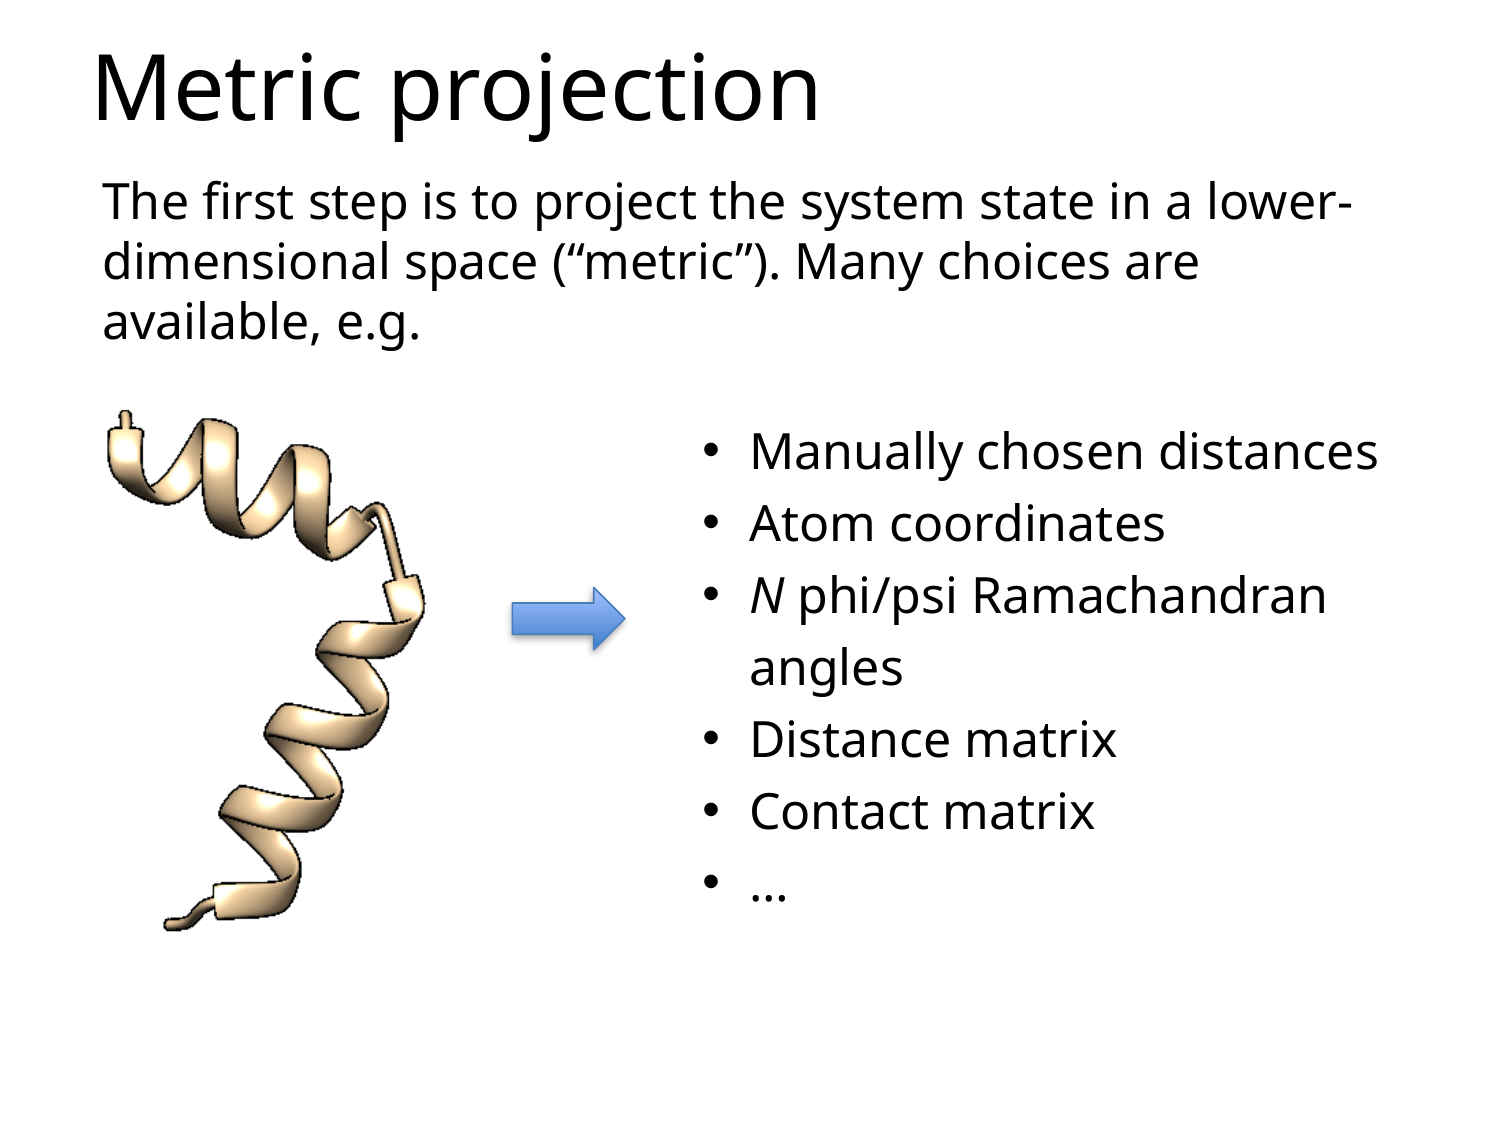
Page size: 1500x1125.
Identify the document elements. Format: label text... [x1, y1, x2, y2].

picture [83, 387, 501, 982]
text_box The first step is to project the system state in a lower-dimensional space (“metric”). Many choices are available, e.g. [87, 162, 1375, 358]
title Metric projection [75, 12, 1425, 155]
text_box [511, 586, 626, 651]
text_box Manually chosen distances Atom coordinates N phi/psi Ramachandran angles Distance matrix Contact matrix … [687, 399, 1400, 991]
